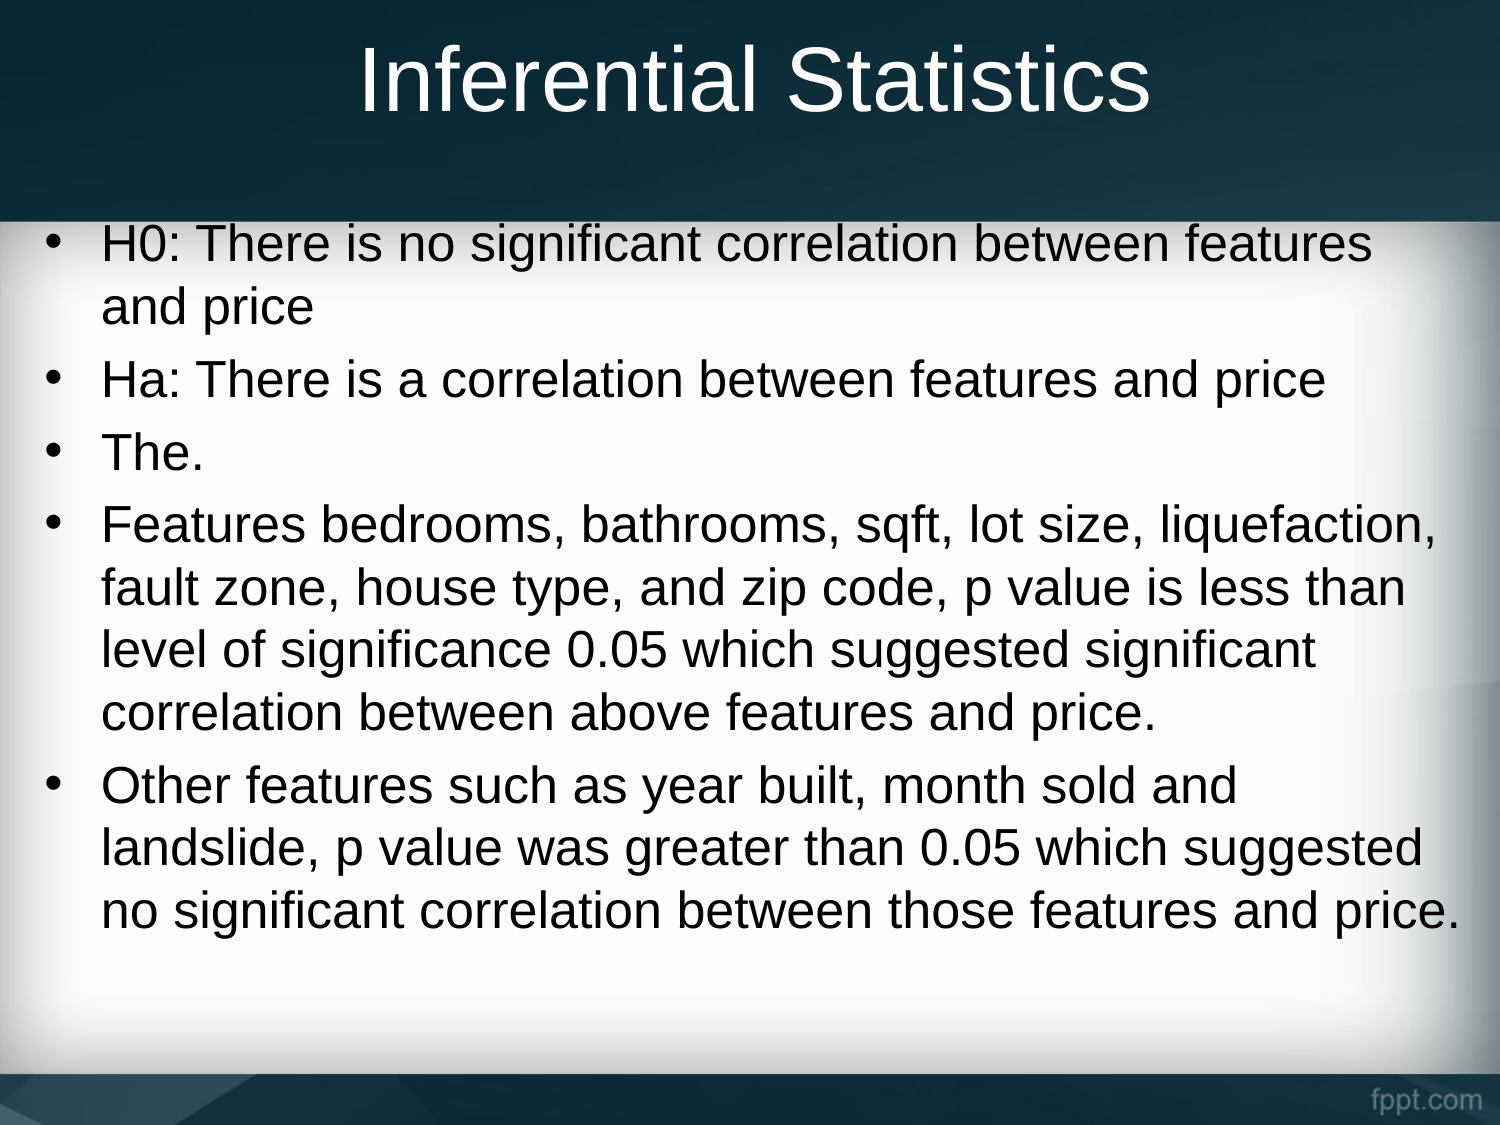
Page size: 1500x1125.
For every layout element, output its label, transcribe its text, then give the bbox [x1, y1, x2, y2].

title Inferential Statistics [80, 25, 1431, 125]
list H0: There is no significant correlation between features and price Ha: There is a correlation between features and price The. Features bedrooms, bathrooms, sqft, lot size, liquefaction, fault zone, house type, and zip code, p value is less than level of significance 0.05 which suggested significant correlation between above features and price. Other features such as year built, month sold and landslide, p value was greater than 0.05 which suggested no significant correlation between those features and price. [29, 202, 1483, 1012]
picture [0, 0, 1500, 1125]
